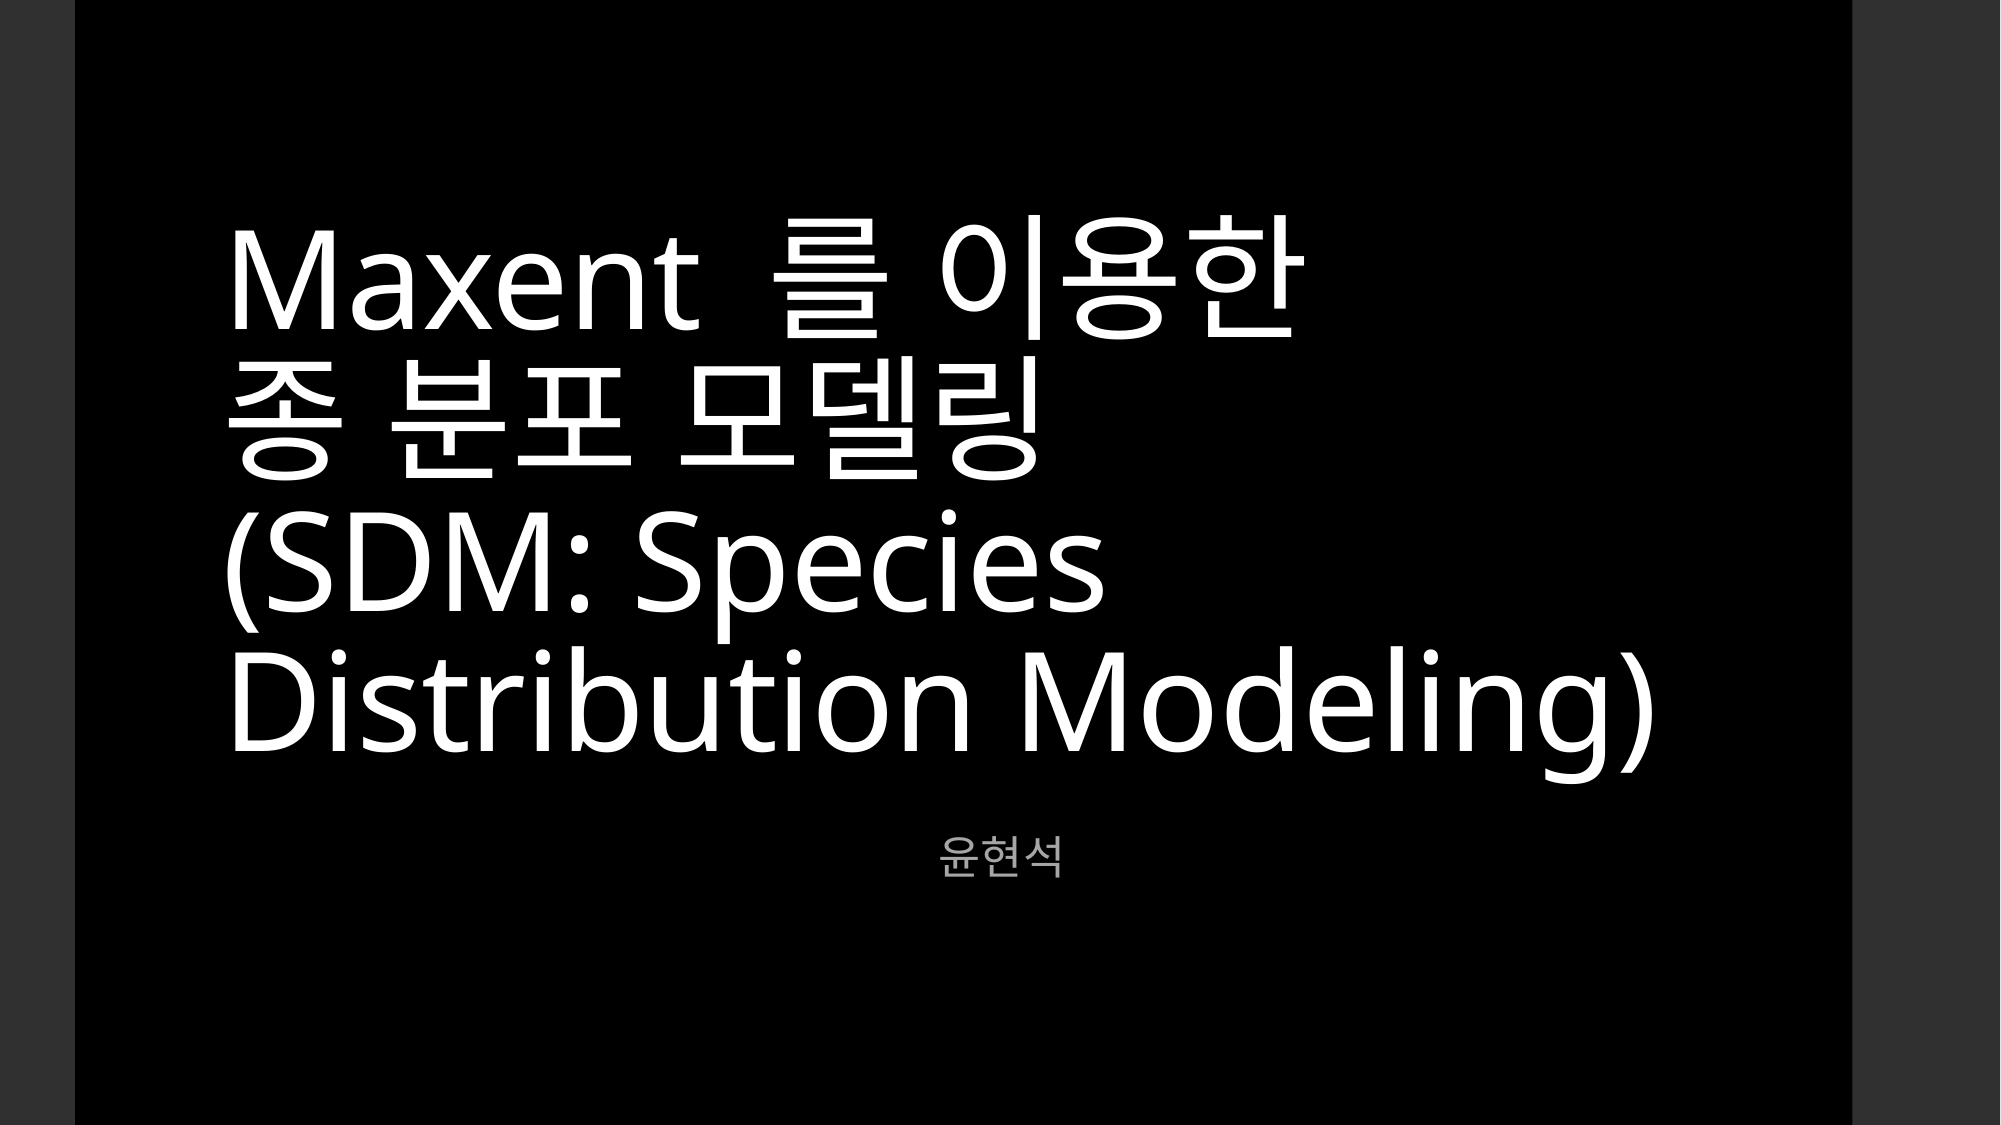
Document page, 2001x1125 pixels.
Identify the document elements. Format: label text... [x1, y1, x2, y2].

subtitle 윤현석 [251, 825, 1752, 1097]
title Maxent 를 이용한 종 분포 모델링 (SDM: Species Distribution Modeling) [206, 124, 1752, 788]
